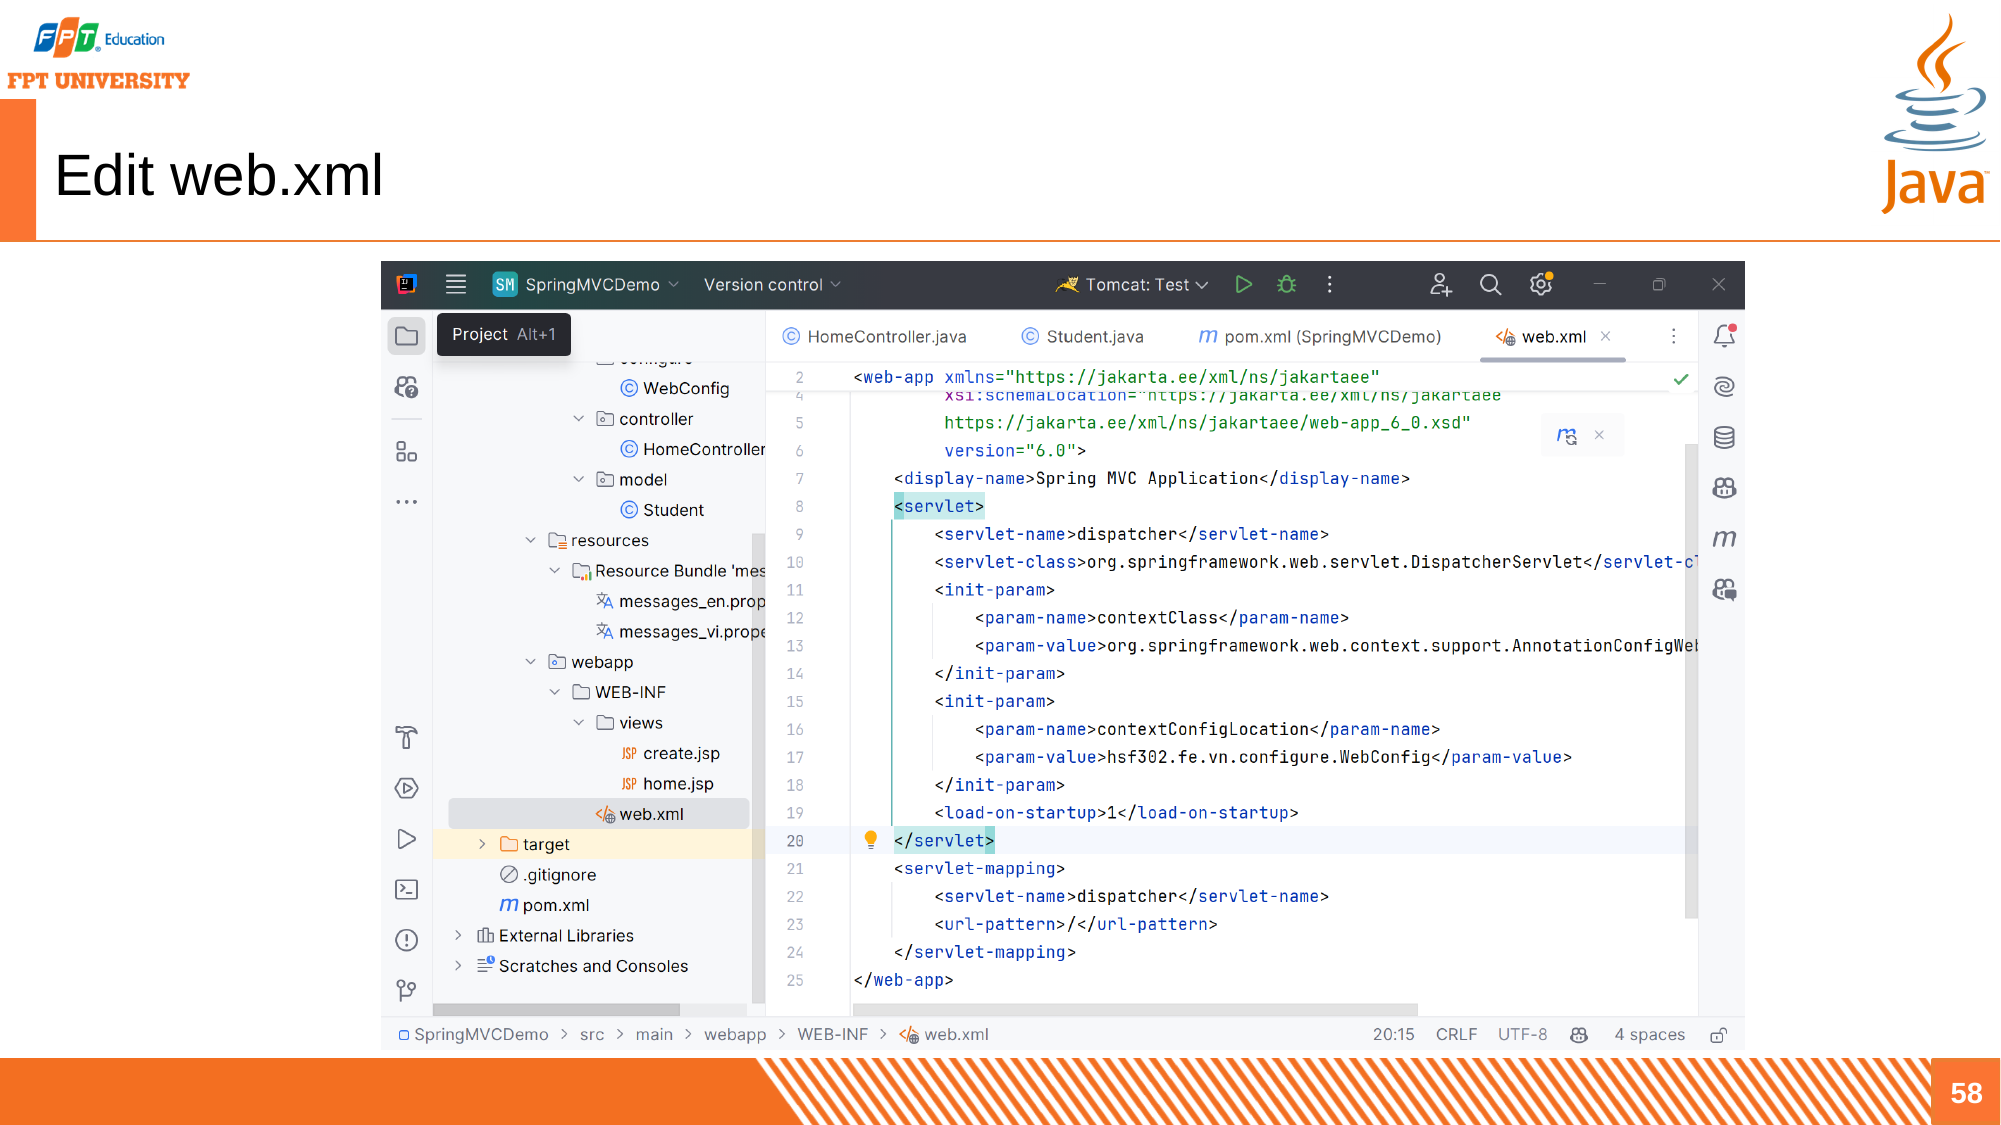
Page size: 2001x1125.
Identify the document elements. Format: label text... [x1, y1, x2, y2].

picture [381, 261, 1745, 1050]
title Edit web.xml [39, 123, 1872, 230]
slide_number 58 [1933, 1059, 2000, 1124]
picture [1868, 4, 2000, 226]
picture [0, 1058, 1934, 1125]
picture [0, 2, 197, 99]
